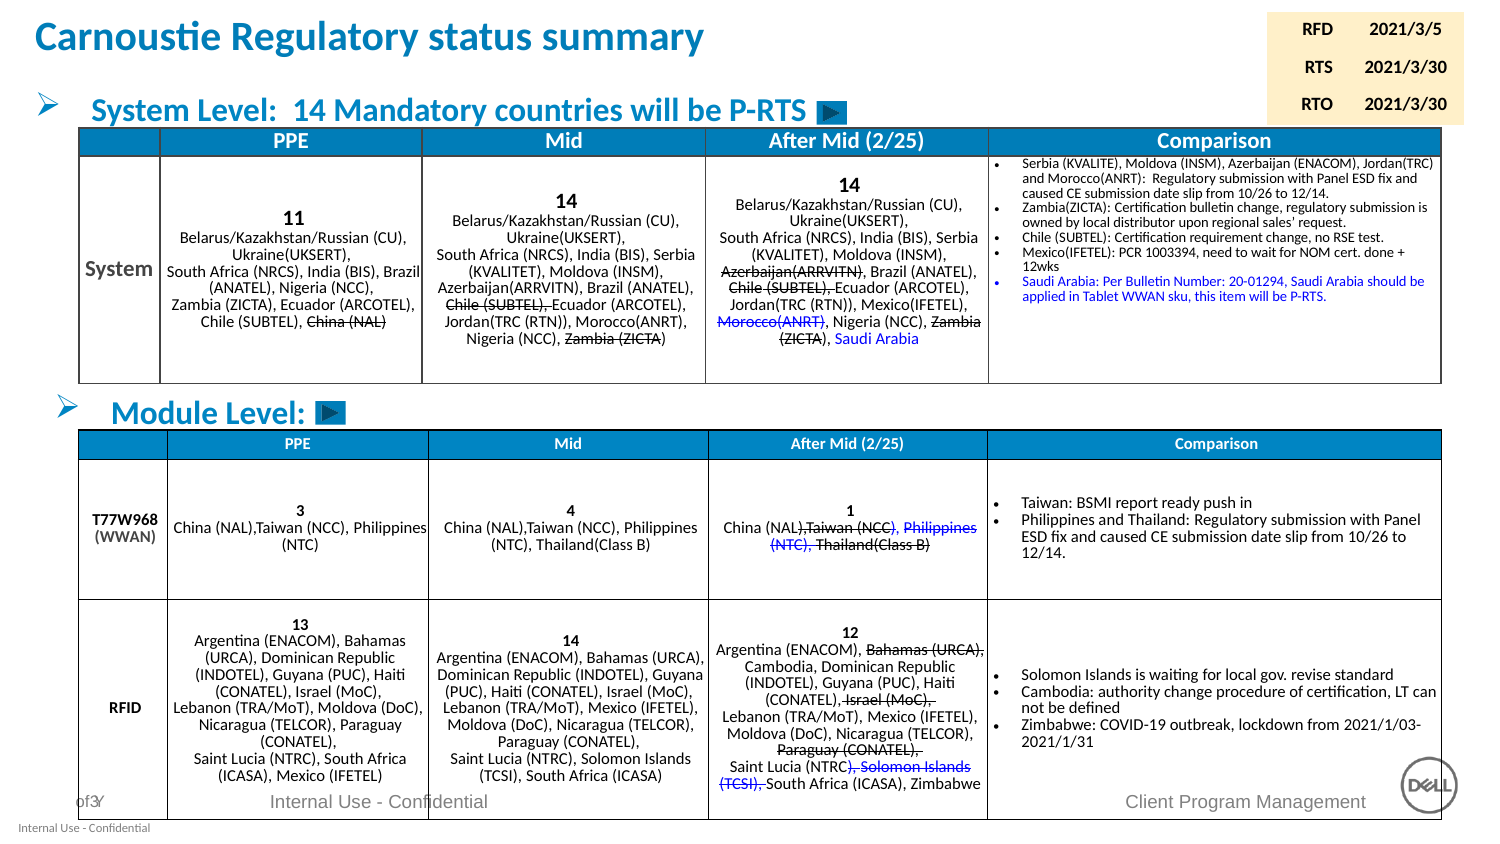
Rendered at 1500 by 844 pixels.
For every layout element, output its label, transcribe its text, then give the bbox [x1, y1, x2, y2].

table_cell 3 China (NAL),Taiwan (NCC), Philippines (NTC) [168, 460, 428, 599]
table_header [79, 448, 167, 459]
table_cell Serbia (KVALITE), Moldova (INSM), Azerbaijan (ENACOM), Jordan(TRC) and Morocco(ANRT): Regulatory submission with Panel ESD fix and caused CE submission date slip from 10/26 to 12/14. Zambia(ZICTA): Certification bulletin change, regulatory submission is owned by local distributor upon regional sales’ request. Chile (SUBTEL): Certification requirement change, no RSE test. Mexico(IFETEL): PCR 1003394, need to wait for NOM cert. done + 12wks Saudi Arabia: Per Bulletin Number: 20-01294, Saudi Arabia should be applied in Tablet WWAN sku, this item will be P-RTS. [989, 157, 1440, 381]
table_cell 13 Argentina (ENACOM), Bahamas (URCA), Dominican Republic (INDOTEL), Guyana (PUC), Haiti (CONATEL), Israel (MoC), Lebanon (TRA/MoT), Moldova (DoC), Nicaragua (TELCOR), Paraguay (CONATEL), Saint Lucia (NTRC), South Africa (ICASA), Mexico (IFETEL) [168, 600, 428, 819]
table_header After Mid (2/25) [706, 129, 988, 155]
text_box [39, 383, 1493, 440]
table_cell 14 Belarus/Kazakhstan/Russian (CU), Ukraine(UKSERT), South Africa (NRCS), India (BIS), Serbia (KVALITET), Moldova (INSM), Azerbaijan(ARRVITN), Brazil (ANATEL), Chile (SUBTEL), Ecuador (ARCOTEL), Jordan(TRC (RTN)), Morocco(ANRT), Nigeria (NCC), Zambia (ZICTA) [423, 157, 705, 381]
table_cell Solomon Islands is waiting for local gov. revise standard Cambodia: authority change procedure of certification, LT can not be defined Zimbabwe: COVID-19 outbreak, lockdown from 2021/1/03-2021/1/31 [988, 600, 1441, 819]
title Carnoustie Regulatory status summary [20, 7, 1379, 51]
table_cell T77W968 (WWAN) [79, 460, 167, 599]
table_header PPE [161, 129, 421, 155]
table_header RFD [1267, 12, 1348, 50]
picture [1442, 756, 1458, 814]
text_box System Level: 14 Mandatory countries will be P-RTS [20, 80, 1464, 136]
table_header Mid [429, 448, 708, 459]
table_header Mid [423, 129, 705, 155]
table_cell 2021/3/30 [1348, 50, 1464, 87]
table_cell Taiwan: BSMI report ready push in Philippines and Thailand: Regulatory submission with Panel ESD fix and caused CE submission date slip from 10/26 to 12/14. [988, 460, 1441, 599]
table_header Comparison [988, 448, 1441, 459]
table_cell RTO [1267, 87, 1348, 125]
table_cell RFID [79, 600, 167, 819]
table_header 2021/3/5 [1348, 12, 1464, 50]
table_cell 2021/3/30 [1348, 87, 1464, 125]
table_header Comparison [989, 129, 1440, 155]
table_cell 4 China (NAL),Taiwan (NCC), Philippines (NTC), Thailand(Class B) [429, 460, 708, 599]
table_header [80, 129, 159, 155]
table_cell 14 Belarus/Kazakhstan/Russian (CU), Ukraine(UKSERT), South Africa (NRCS), India (BIS), Serbia (KVALITET), Moldova (INSM), Azerbaijan(ARRVITN), Brazil (ANATEL), Chile (SUBTEL), Ecuador (ARCOTEL), Jordan(TRC (RTN)), Mexico(IFETEL), Morocco(ANRT), Nigeria (NCC), Zambia (ZICTA), Saudi Arabia [706, 157, 988, 381]
table_cell 1 China (NAL),Taiwan (NCC), Philippines (NTC), Thailand(Class B) [709, 460, 987, 599]
table_header After Mid (2/25) [709, 448, 987, 459]
table_cell System [80, 157, 159, 381]
text_box [816, 101, 847, 125]
table_cell 11 Belarus/Kazakhstan/Russian (CU), Ukraine(UKSERT), South Africa (NRCS), India (BIS), Brazil (ANATEL), Nigeria (NCC), Zambia (ZICTA), Ecuador (ARCOTEL), Chile (SUBTEL), China (NAL) [161, 157, 421, 381]
table_cell 12 Argentina (ENACOM), Bahamas (URCA), Cambodia, Dominican Republic (INDOTEL), Guyana (PUC), Haiti (CONATEL), Israel (MoC), Lebanon (TRA/MoT), Mexico (IFETEL), Moldova (DoC), Nicaragua (TELCOR), Paraguay (CONATEL), Saint Lucia (NTRC), Solomon Islands (TCSI), South Africa (ICASA), Zimbabwe [709, 600, 987, 819]
table_header PPE [168, 448, 428, 459]
table_cell 14 Argentina (ENACOM), Bahamas (URCA), Dominican Republic (INDOTEL), Guyana (PUC), Haiti (CONATEL), Israel (MoC), Lebanon (TRA/MoT), Mexico (IFETEL), Moldova (DoC), Nicaragua (TELCOR), Paraguay (CONATEL), Saint Lucia (NTRC), Solomon Islands (TCSI), South Africa (ICASA) [429, 600, 708, 819]
table_cell RTS [1267, 50, 1348, 87]
